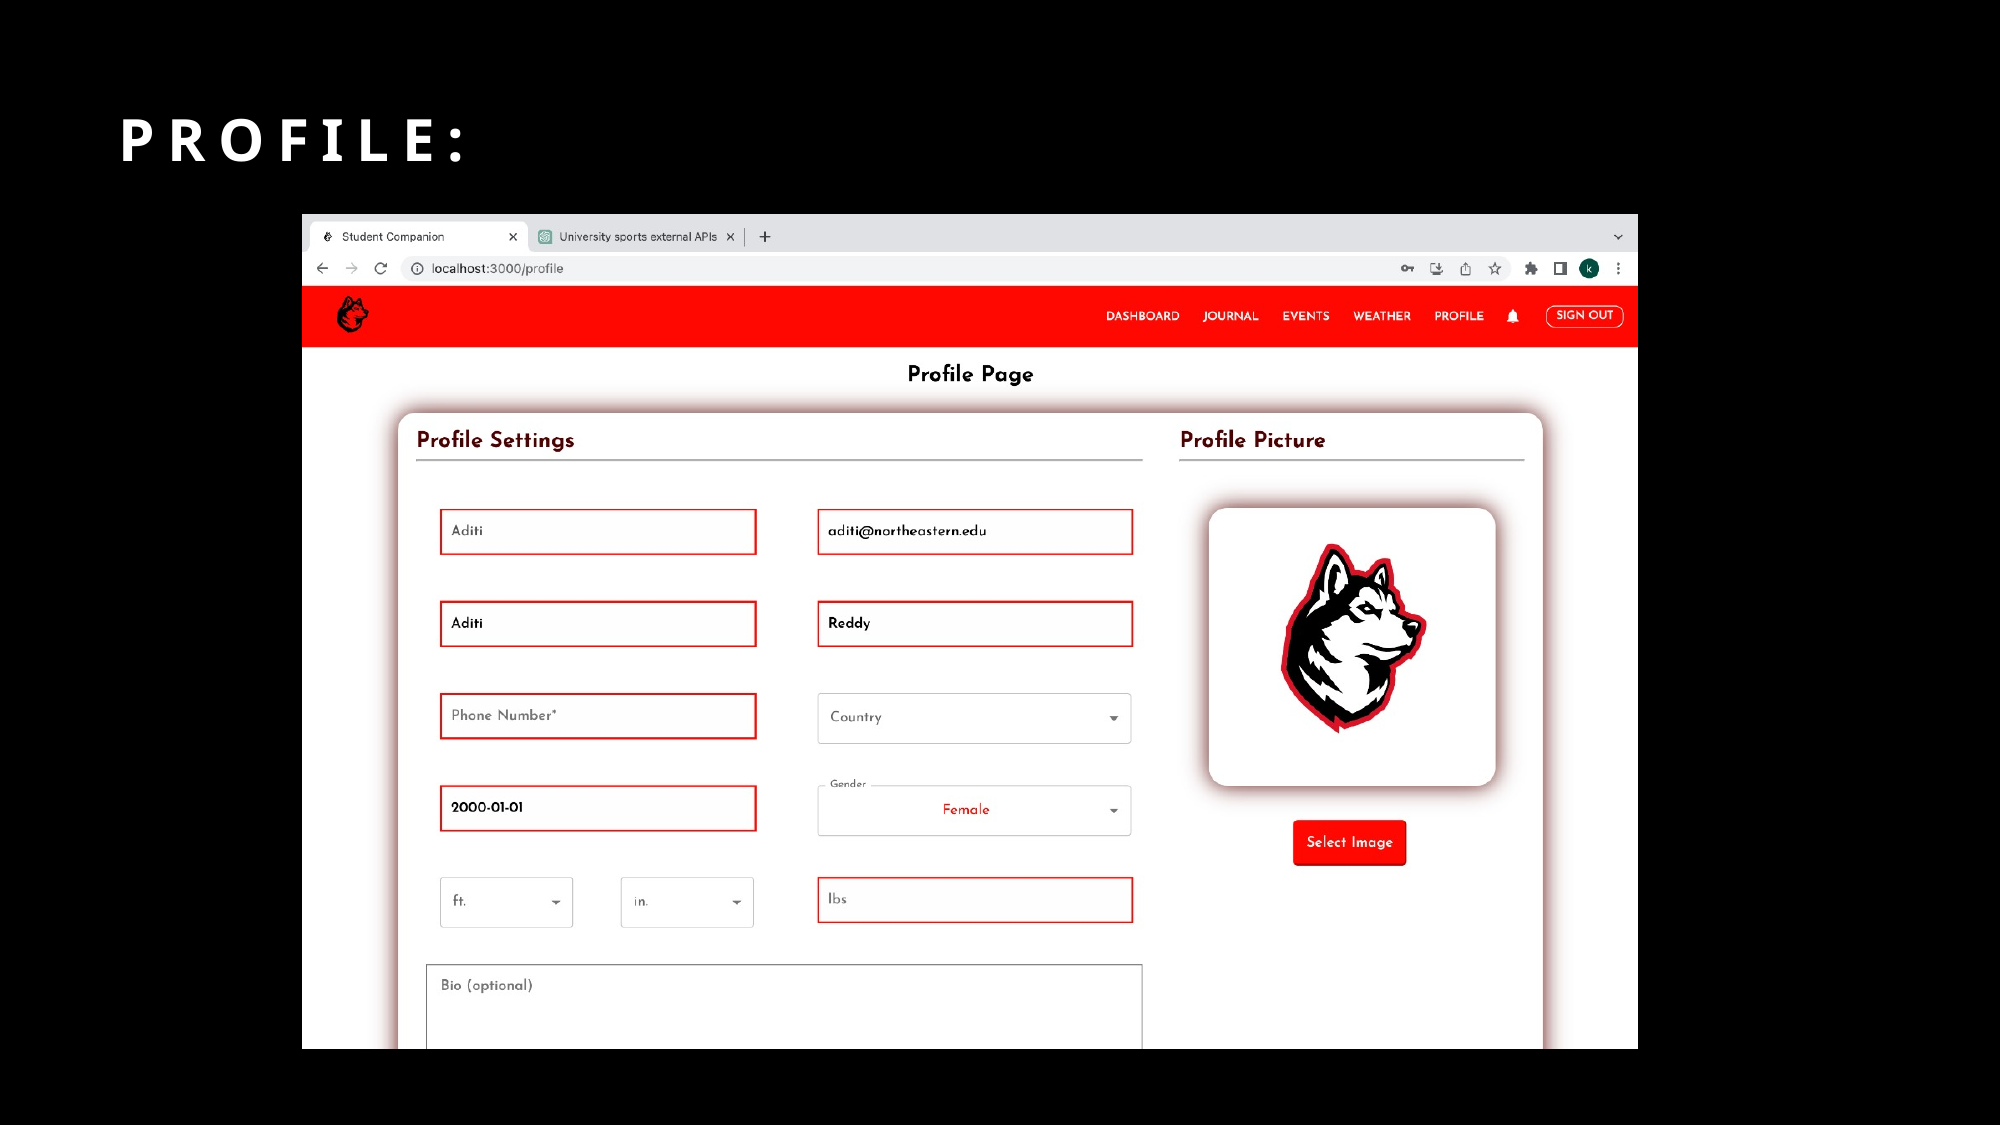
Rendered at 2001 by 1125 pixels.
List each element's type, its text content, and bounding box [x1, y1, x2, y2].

title Profile: [103, 40, 1619, 182]
picture [301, 181, 1638, 1050]
